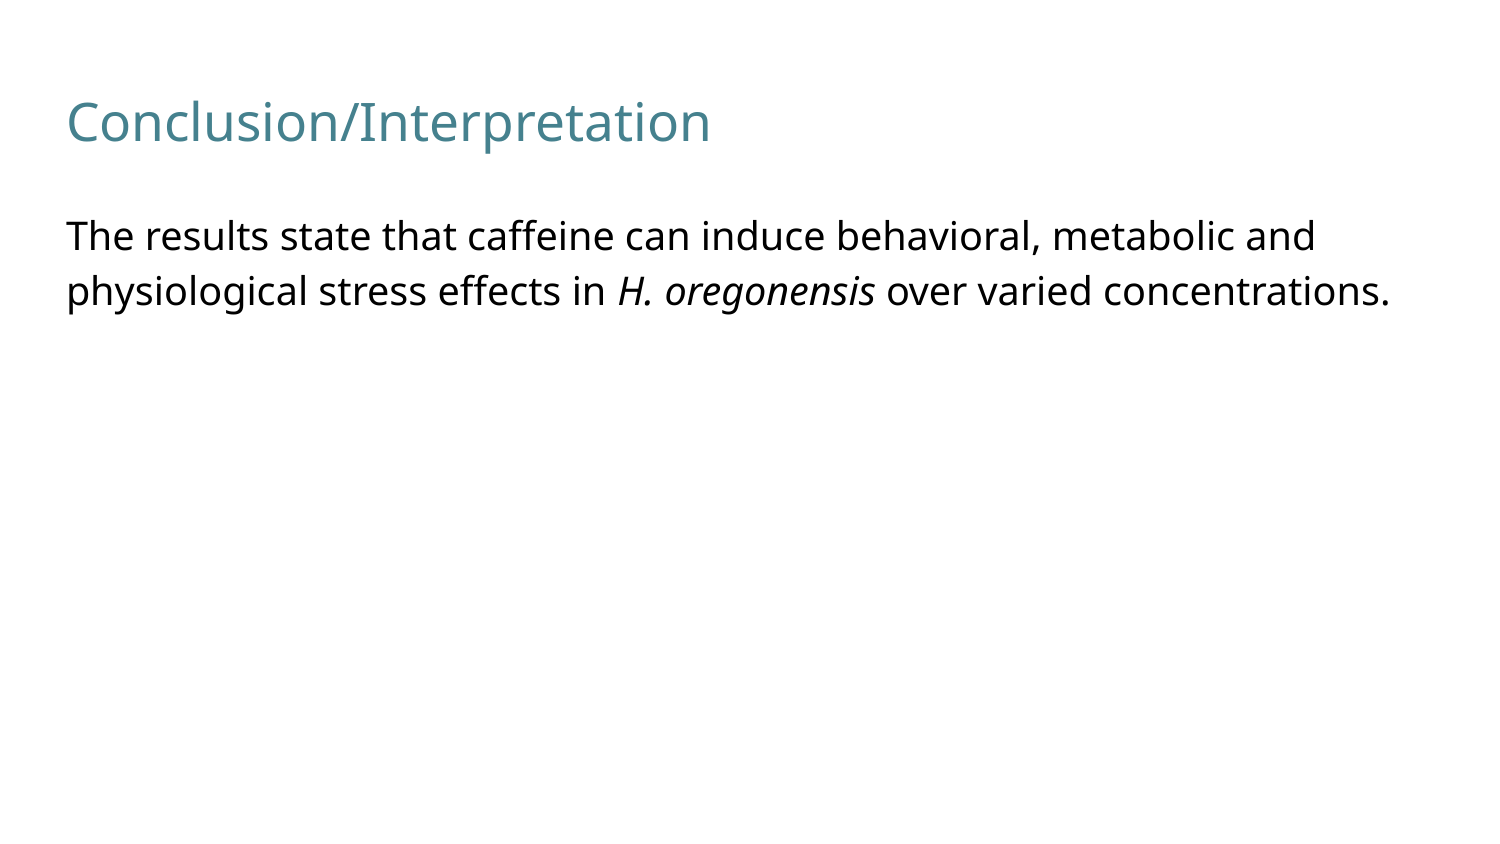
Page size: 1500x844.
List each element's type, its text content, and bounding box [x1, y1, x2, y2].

title Conclusion/Interpretation [51, 72, 1449, 167]
list The results state that caffeine can induce behavioral, metabolic and physiological stress effects in H. oregonensis over varied concentrations. [51, 189, 1449, 750]
